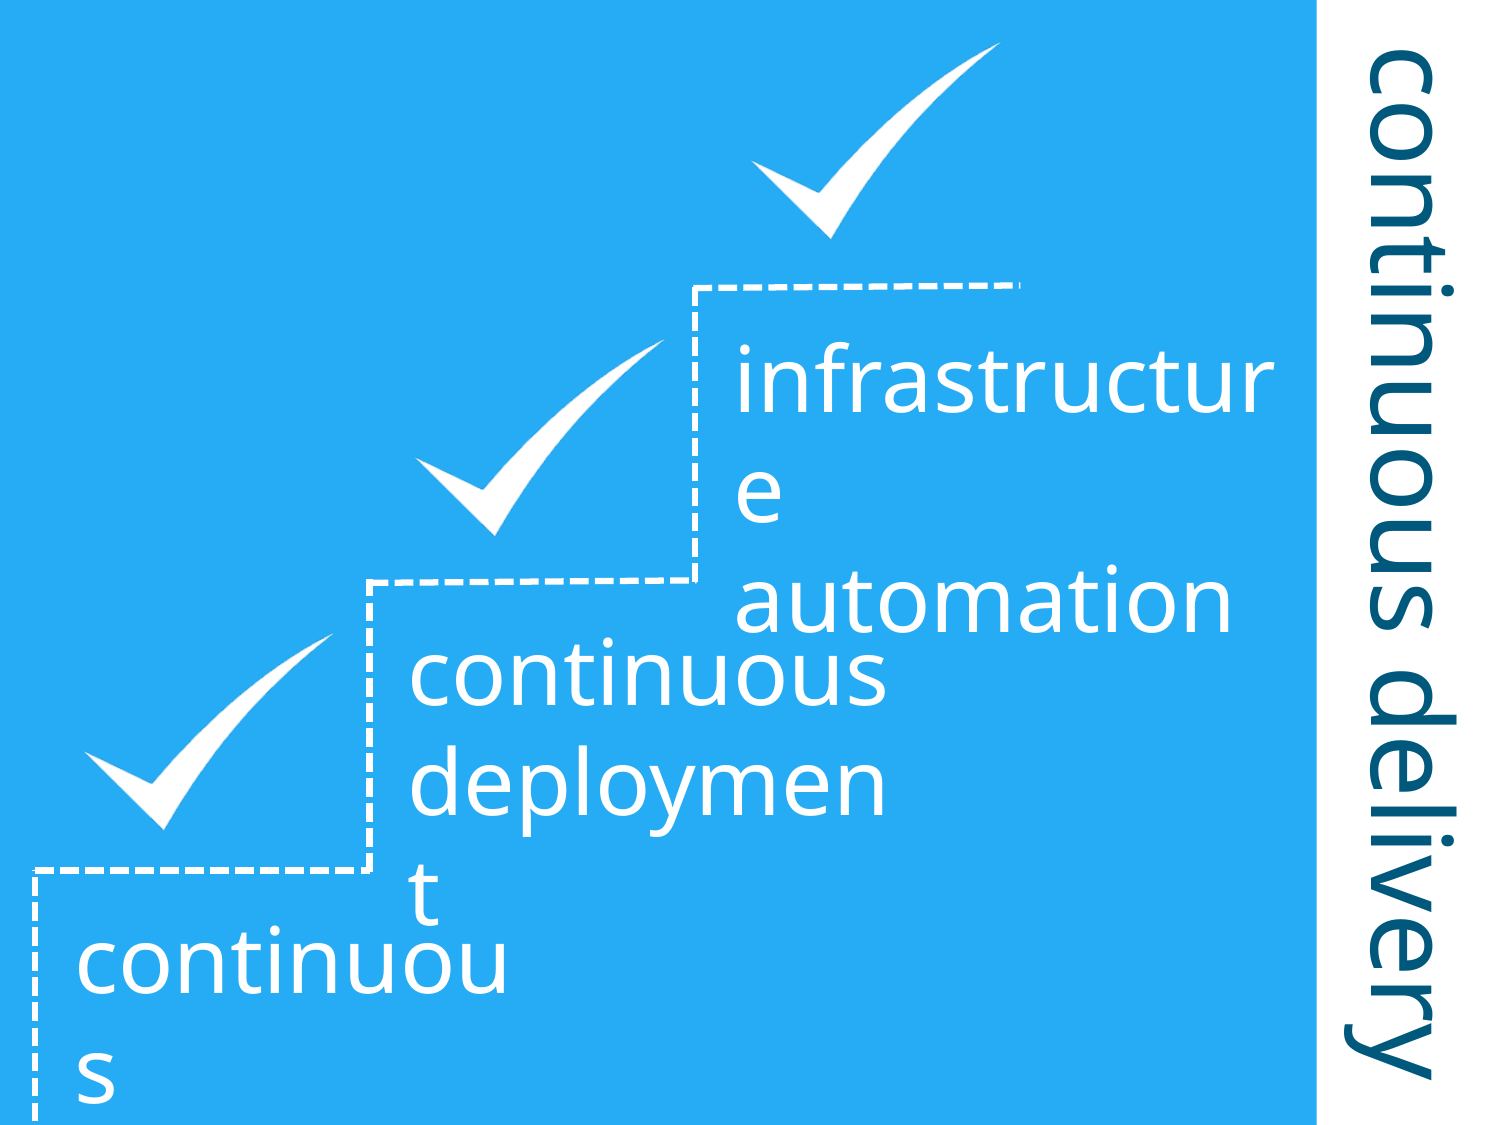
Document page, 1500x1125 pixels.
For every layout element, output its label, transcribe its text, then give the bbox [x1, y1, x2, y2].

picture [719, 0, 1020, 273]
text_box continuous deployment [392, 606, 917, 952]
text_box infrastructure automation [719, 313, 1291, 658]
text_box [0, 0, 1318, 1125]
text_box continuous delivery [1341, 29, 1492, 1096]
picture [52, 586, 353, 864]
text_box continuous integration [59, 894, 558, 1125]
picture [383, 292, 684, 570]
